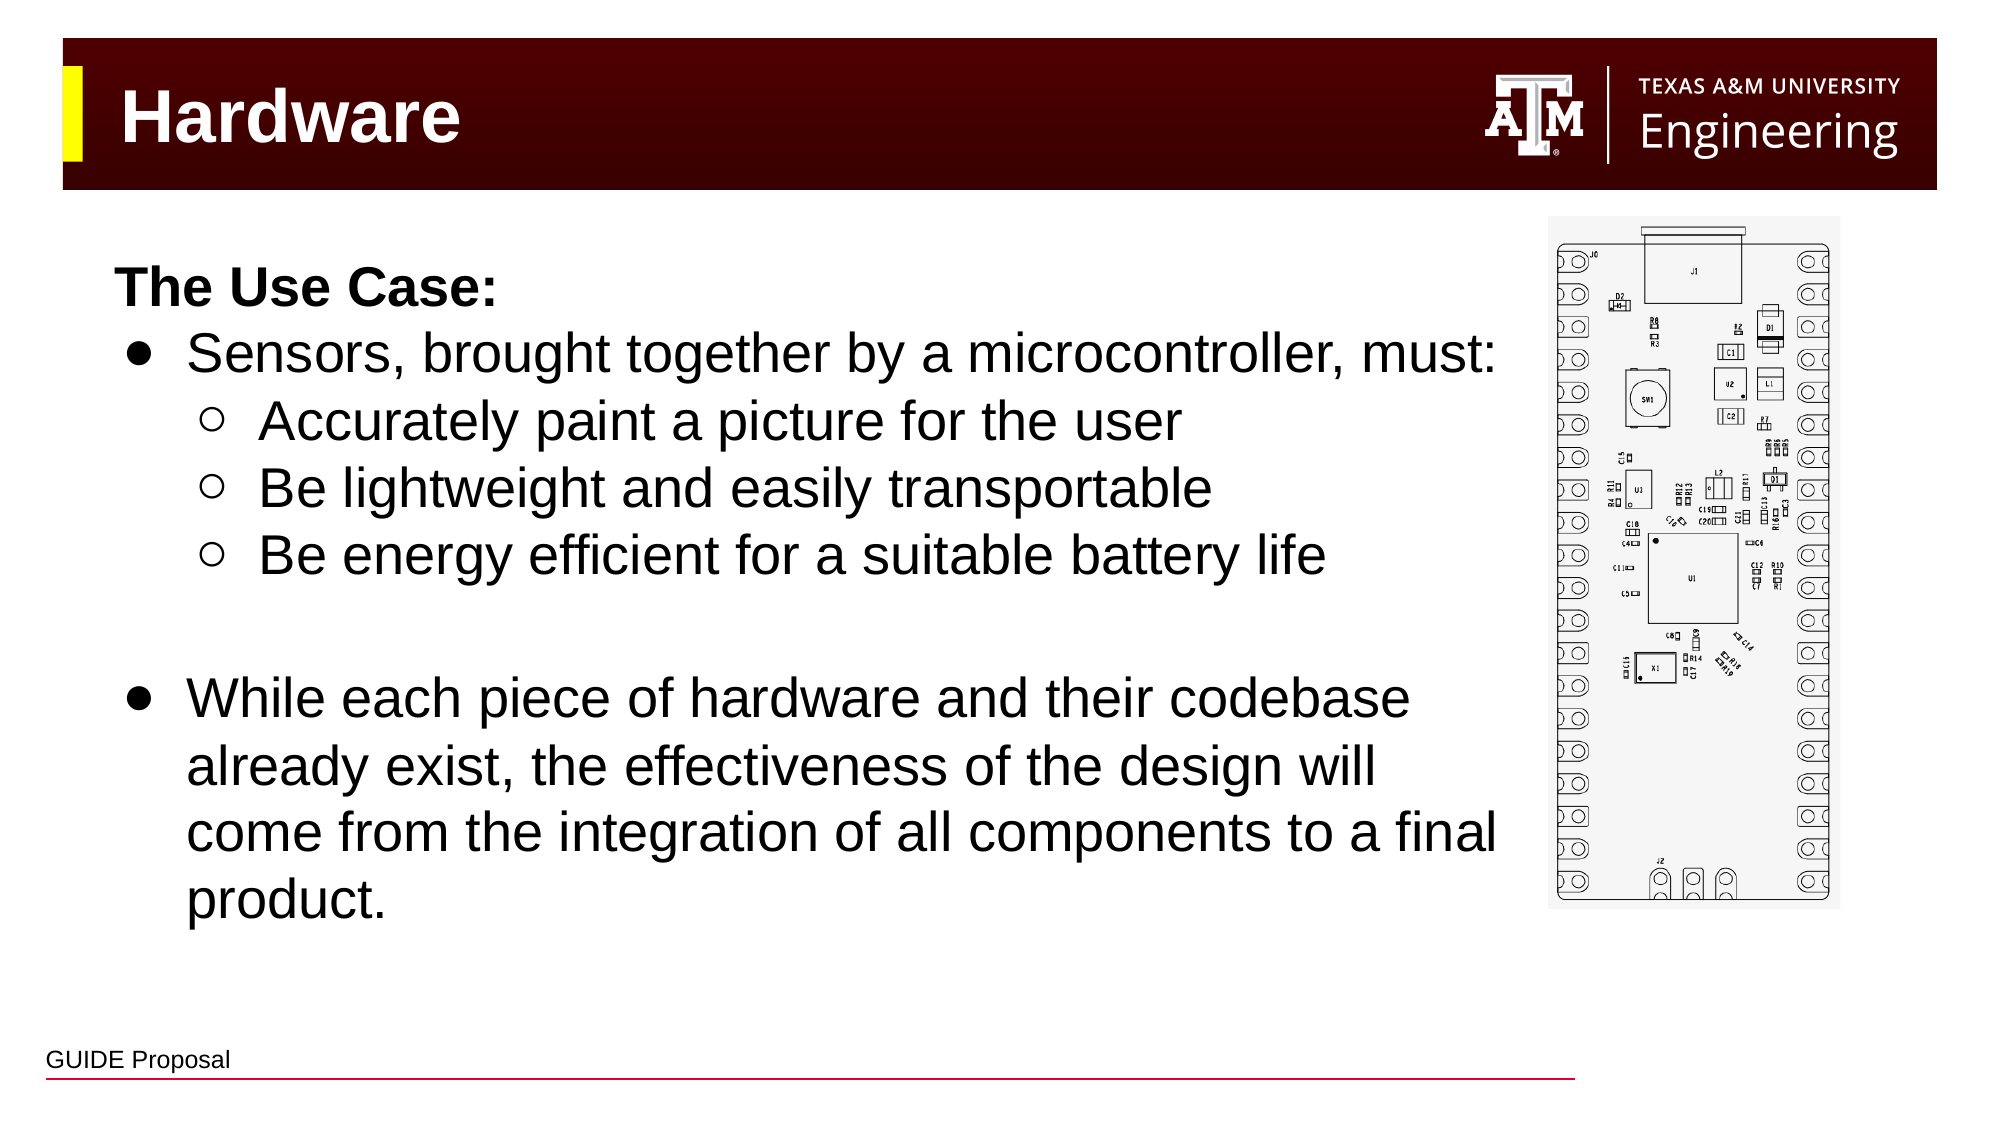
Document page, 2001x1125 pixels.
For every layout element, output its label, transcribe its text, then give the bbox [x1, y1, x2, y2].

picture [1547, 215, 1841, 909]
list The Use Case: Sensors, brought together by a microcontroller, must: Accurately paint a picture for the user Be lightweight and easily transportable Be energy efficient for a suitable battery life While each piece of hardware and their codebase already exist, the effectiveness of the design will come from the integration of all components to a final product. [99, 242, 1515, 1005]
picture [1485, 66, 1900, 164]
title Hardware [105, 37, 1367, 189]
